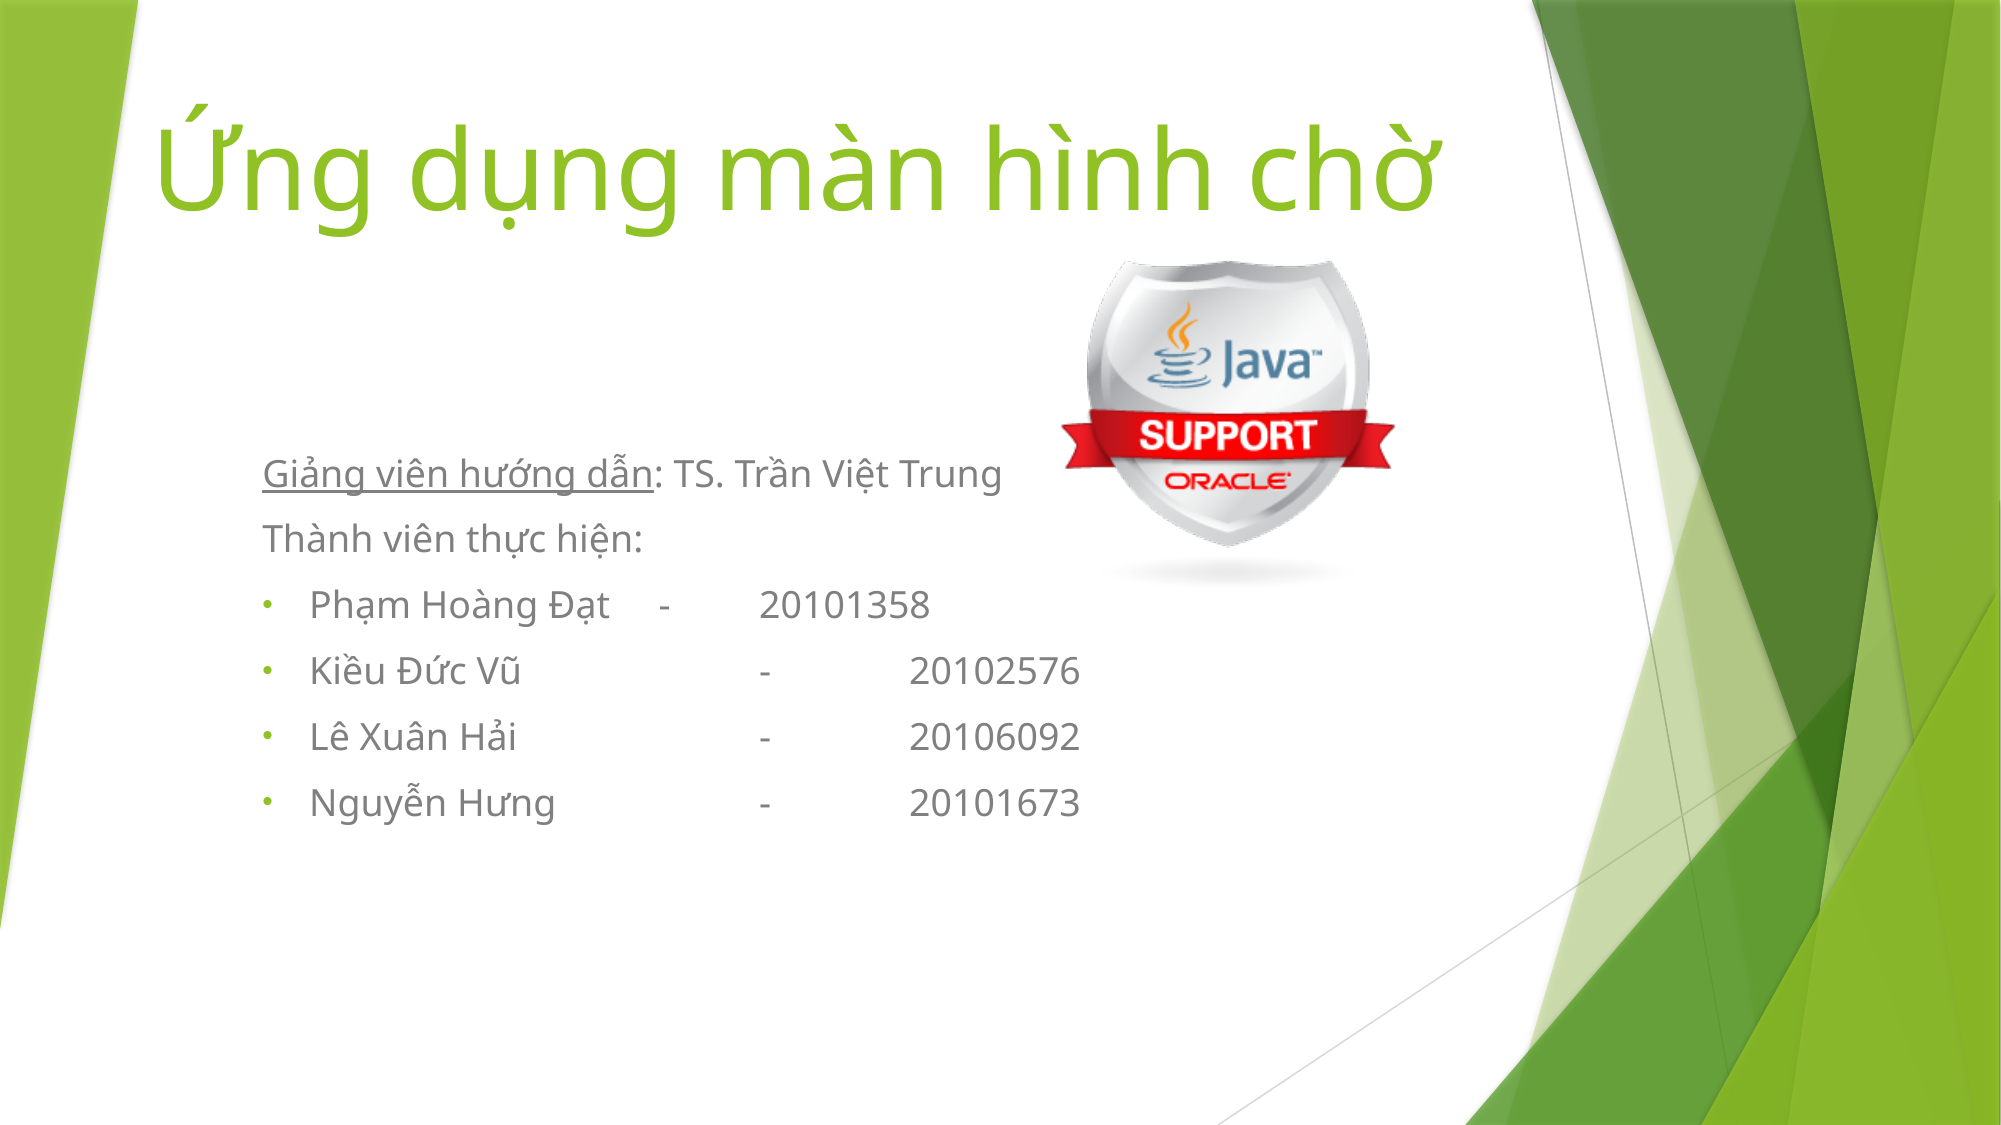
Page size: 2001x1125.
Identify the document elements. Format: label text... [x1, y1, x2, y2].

picture [988, 232, 1472, 596]
title Ứng dụng màn hình chờ [136, 0, 1522, 241]
subtitle Giảng viên hướng dẫn: TS. Trần Việt Trung Thành viên thực hiện: Phạm Hoàng Đạt - 20101358 Kiều Đức Vũ - 20102576 Lê Xuân Hải - 20106092 Nguyễn Hưng - 20101673 [247, 442, 1522, 1052]
